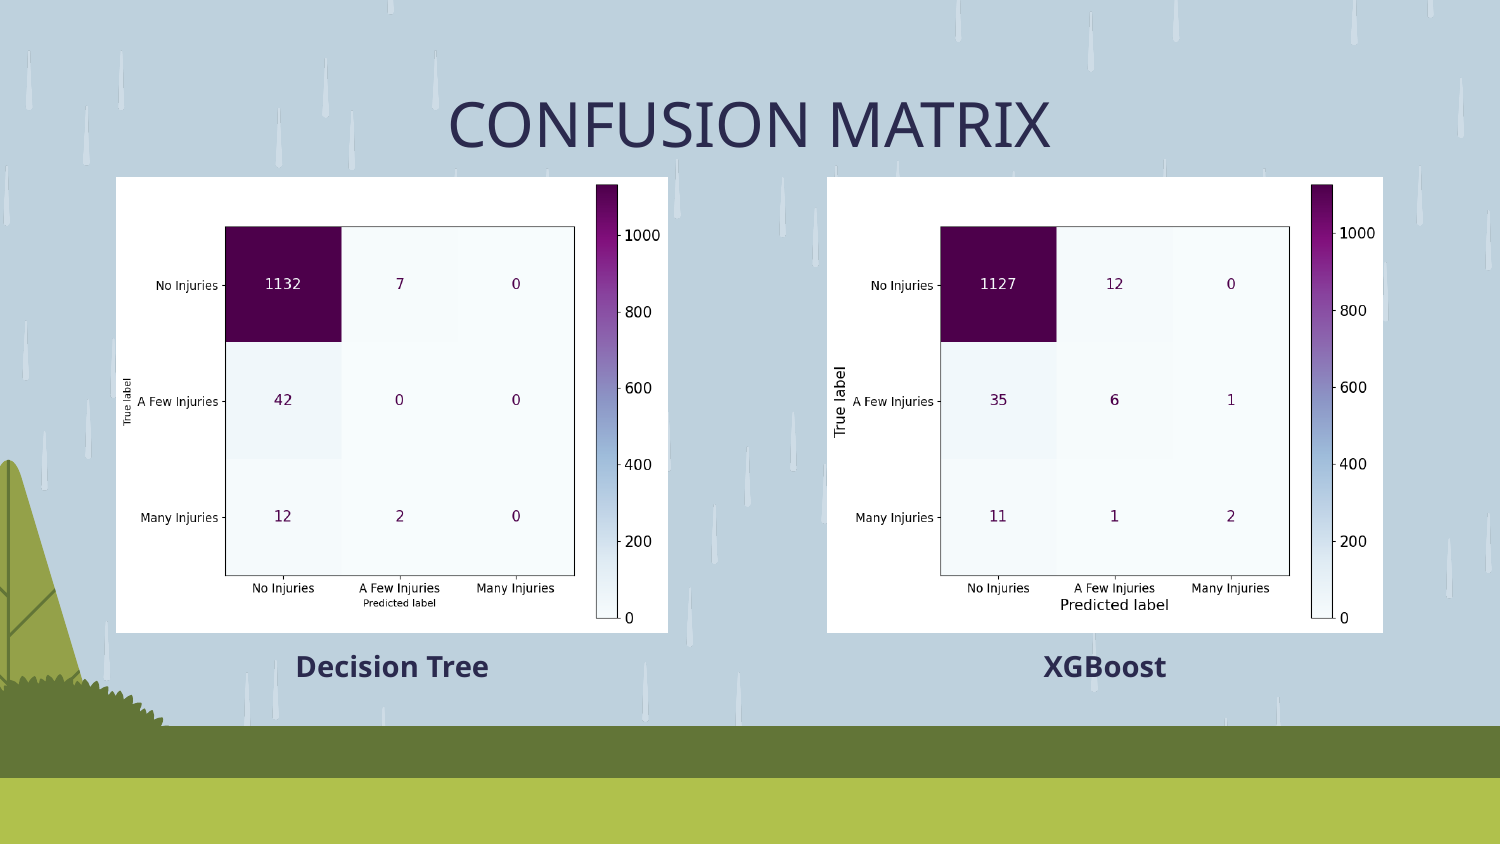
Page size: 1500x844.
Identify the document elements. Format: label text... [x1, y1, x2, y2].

picture [827, 177, 1384, 634]
picture [116, 177, 669, 634]
title CONFUSION MATRIX [116, 69, 1383, 160]
subtitle XGBoost [892, 642, 1318, 723]
subtitle Decision Tree [179, 642, 606, 723]
